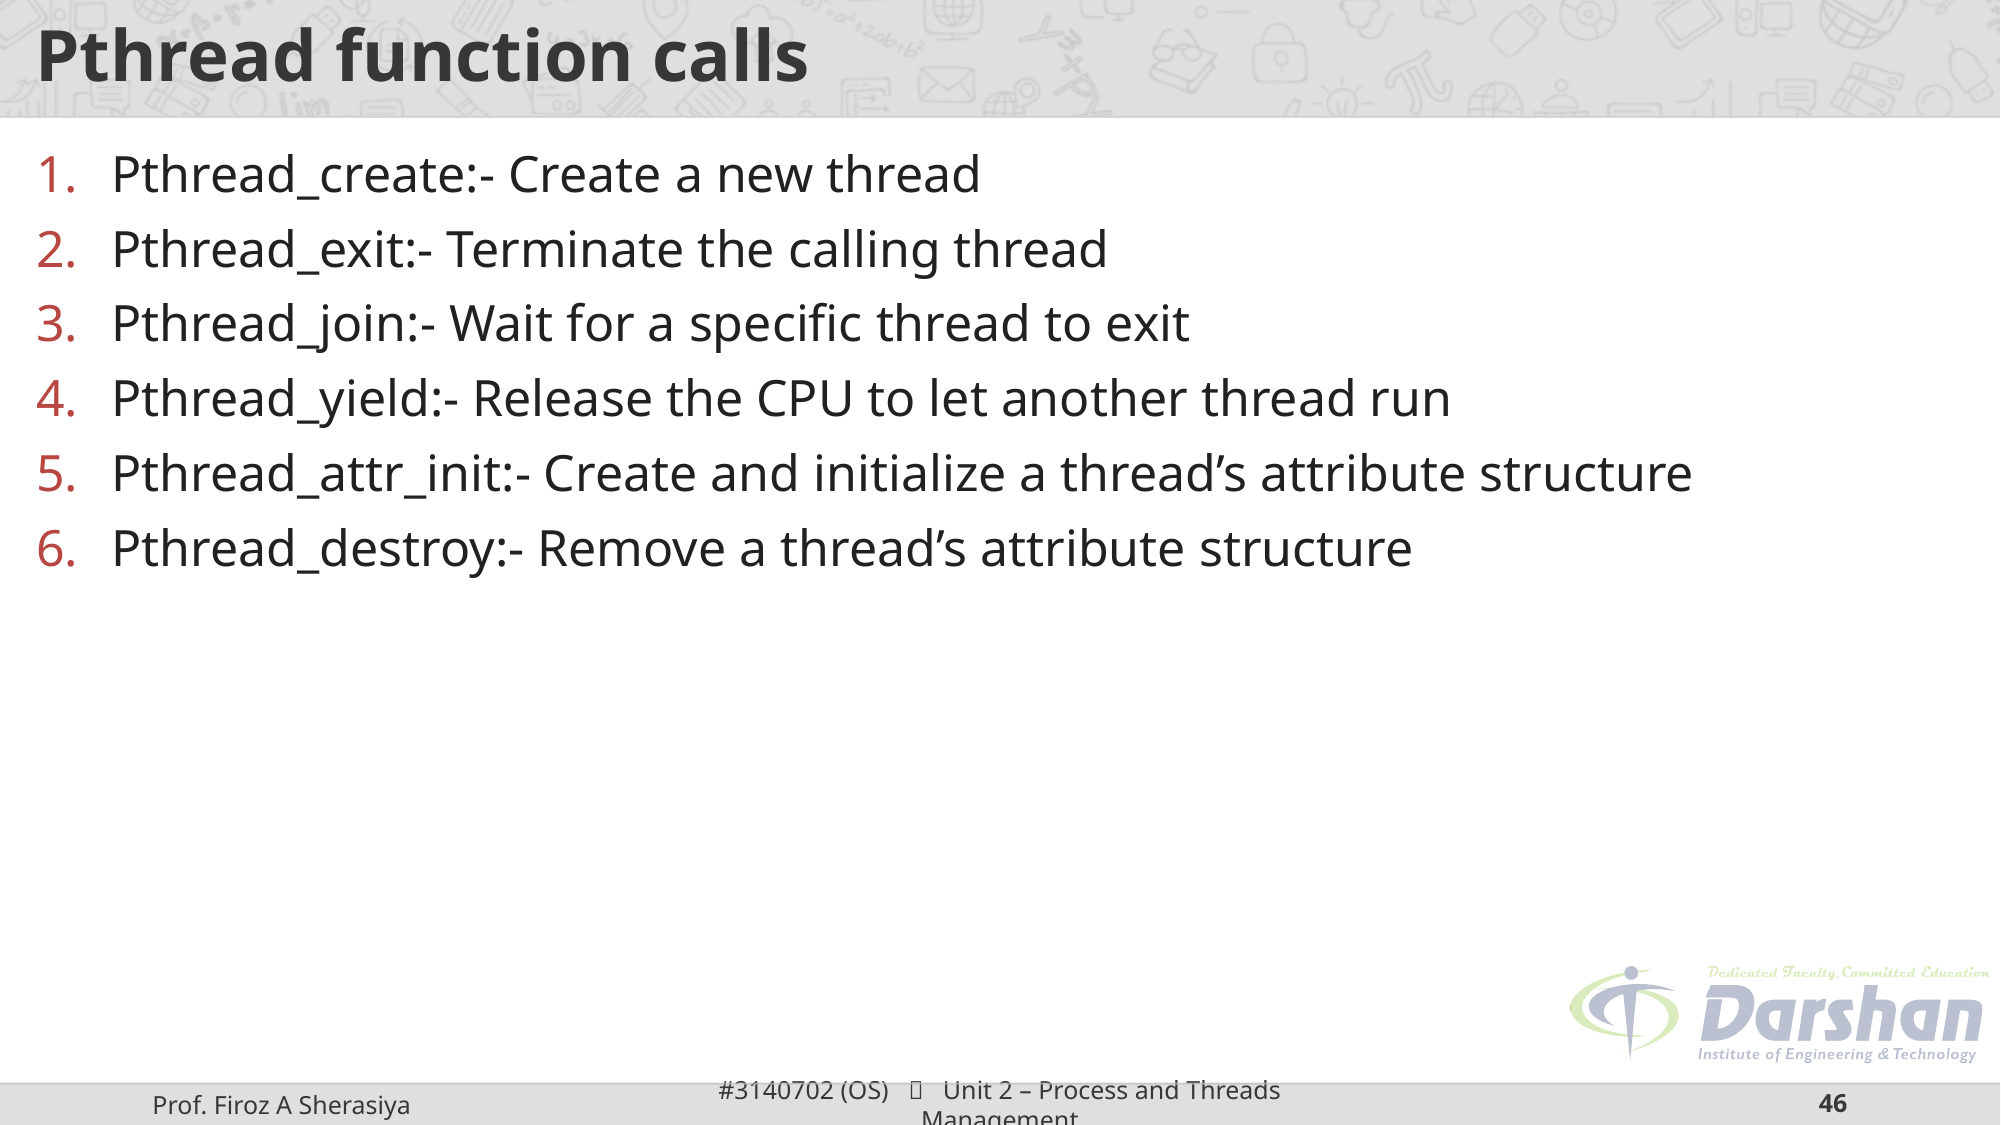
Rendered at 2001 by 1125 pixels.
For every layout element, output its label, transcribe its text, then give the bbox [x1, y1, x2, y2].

list Pthread_create:- Create a new thread Pthread_exit:- Terminate the calling thread Pthread_join:- Wait for a specific thread to exit Pthread_yield:- Release the CPU to let another thread run Pthread_attr_init:- Create and initialize a thread’s attribute structure Pthread_destroy:- Remove a thread’s attribute structure [21, 141, 1979, 1059]
title Pthread function calls [0, 0, 2000, 117]
